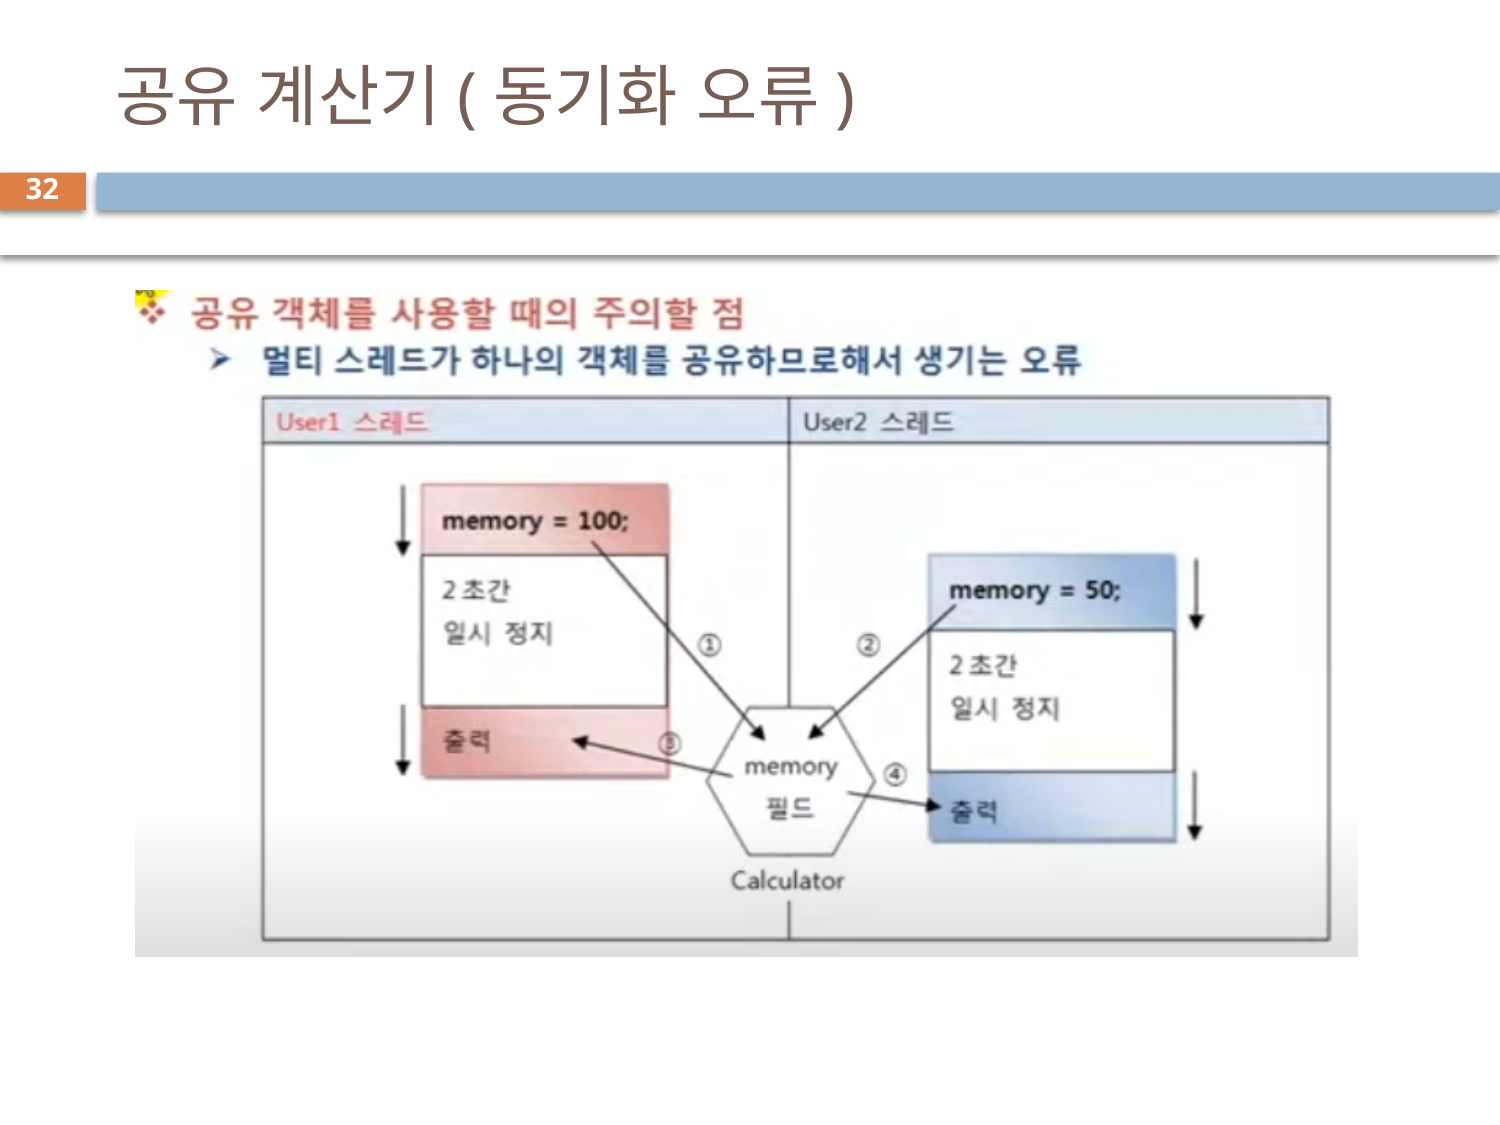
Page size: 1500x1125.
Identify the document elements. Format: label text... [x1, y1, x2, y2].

slide_number 32 [0, 170, 87, 211]
picture [135, 290, 1358, 957]
title 공유 계산기(동기화 오류) [100, 37, 1438, 149]
